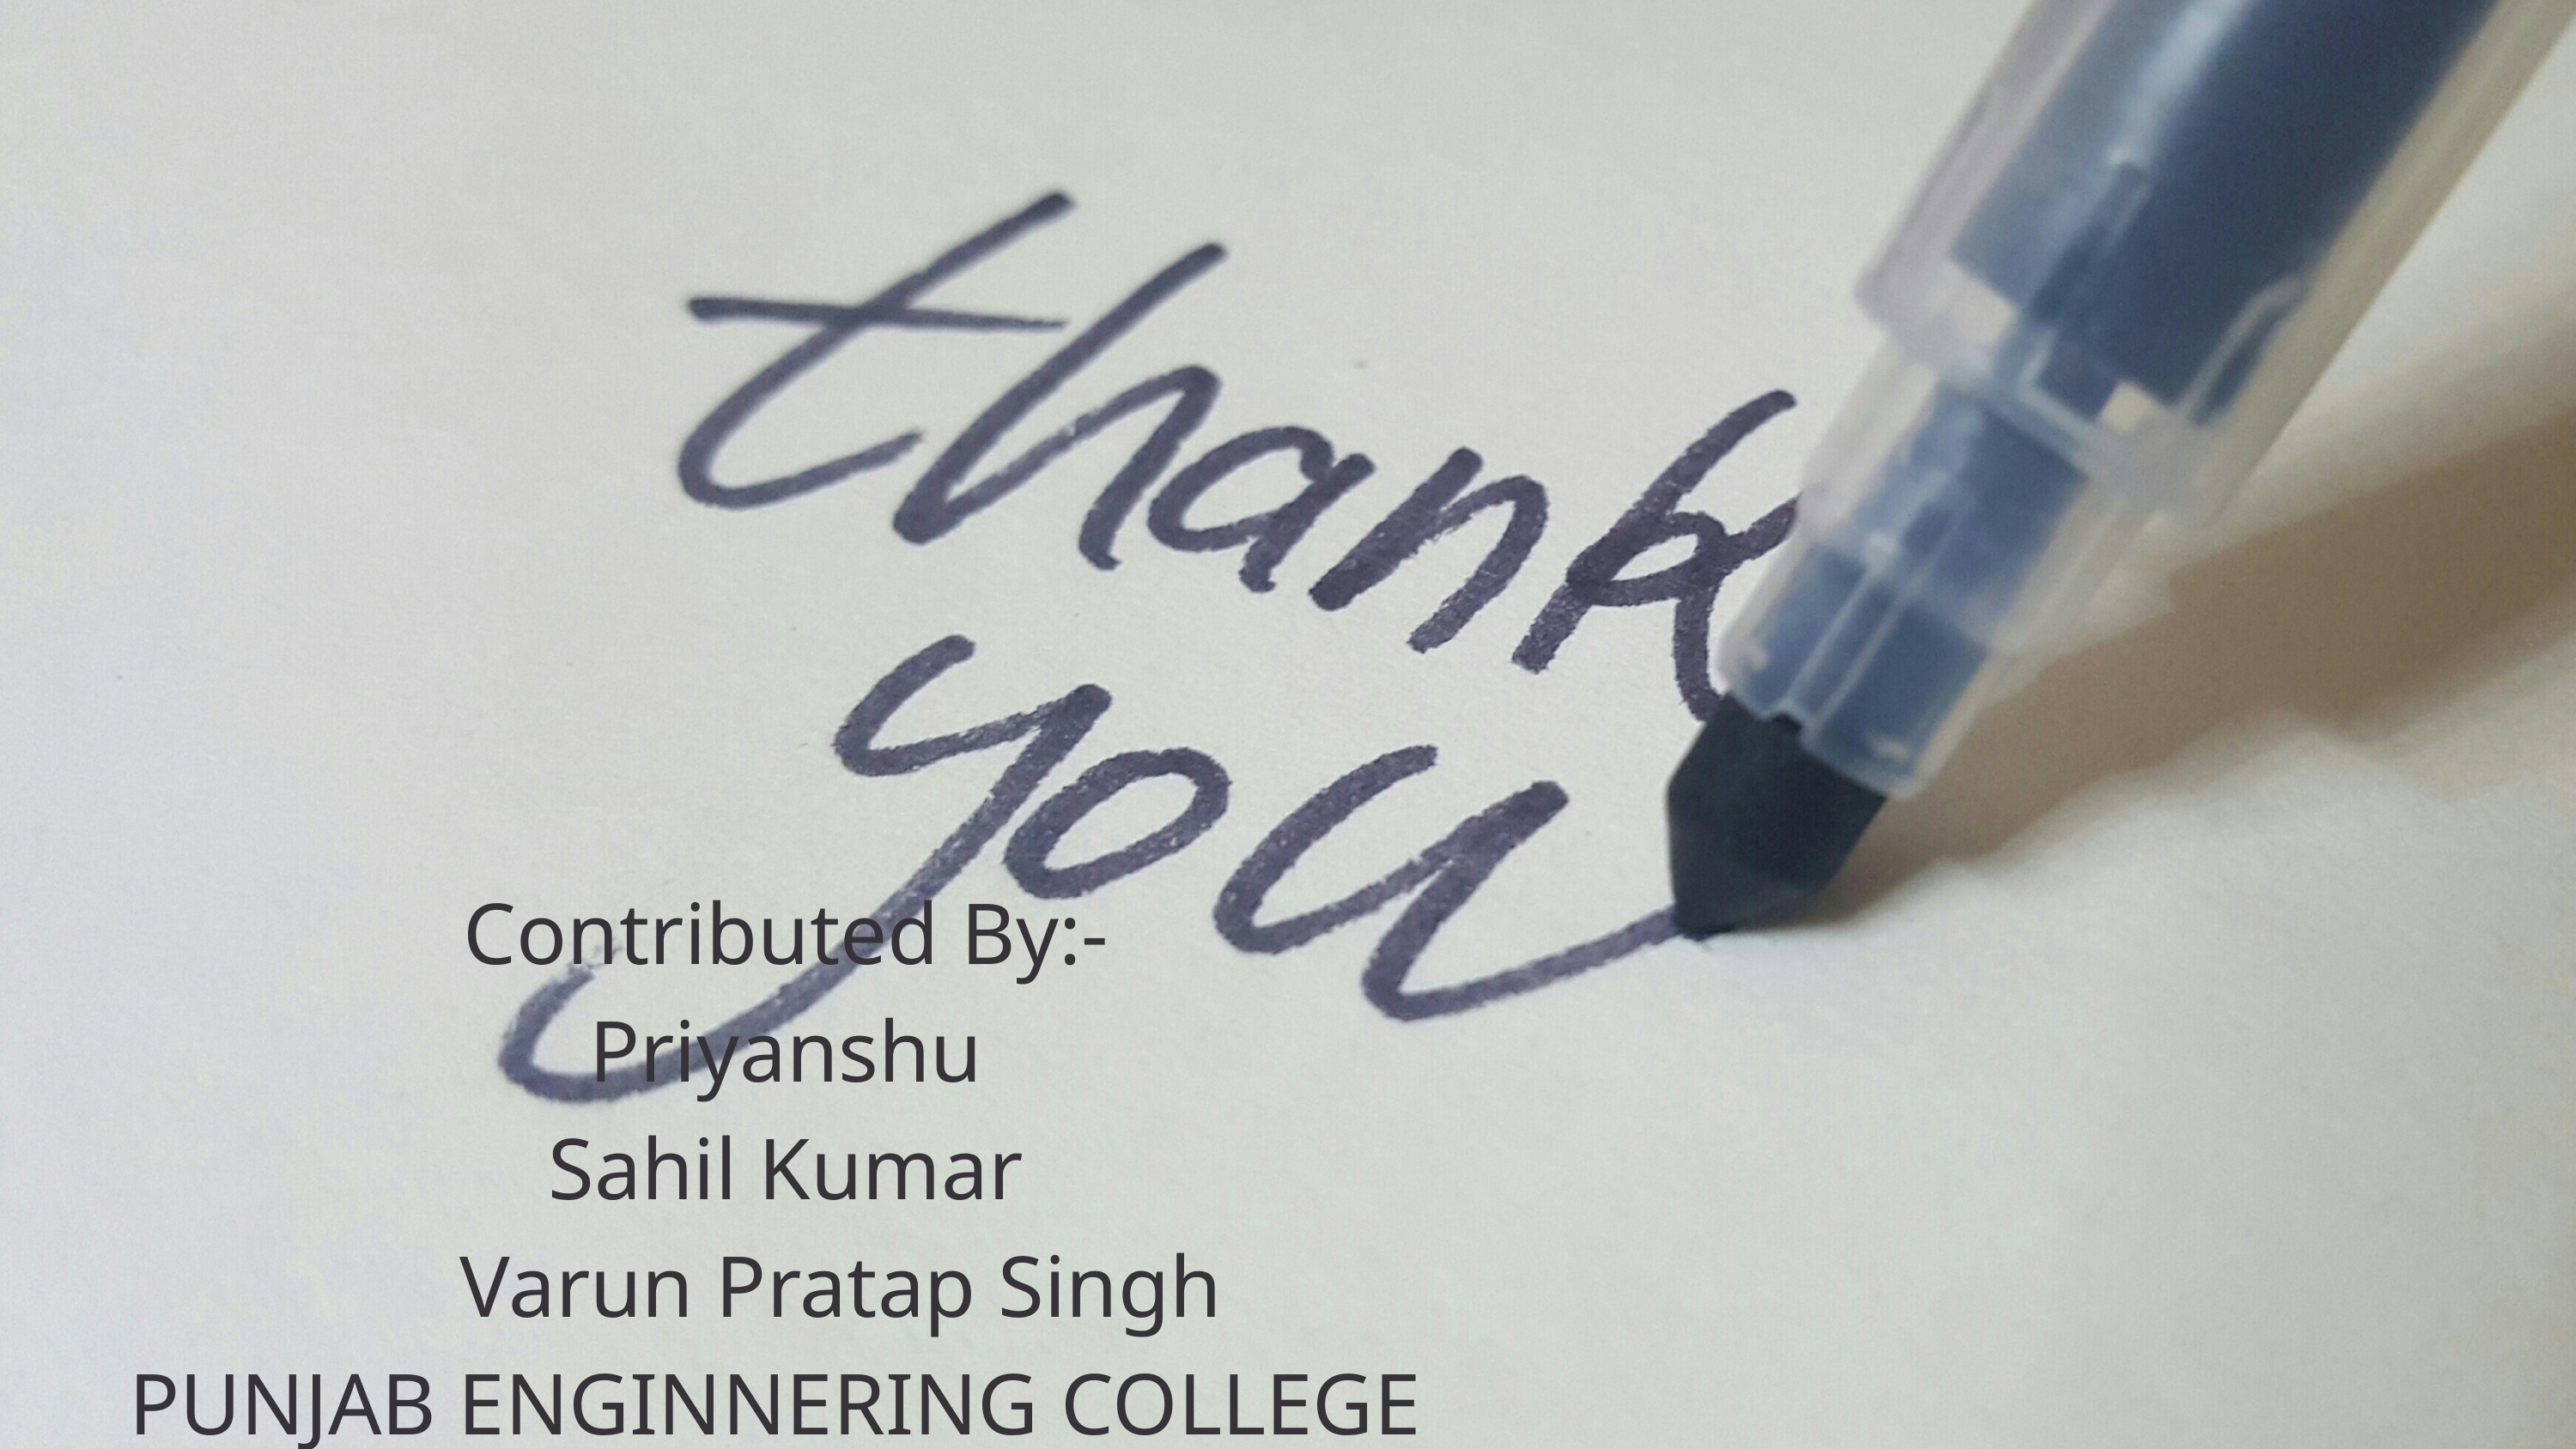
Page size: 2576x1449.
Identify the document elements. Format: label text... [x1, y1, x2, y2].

text_box Contributed By:- Priyanshu Sahil Kumar Varun Pratap Singh PUNJAB ENGINNERING COLLEGE [0, 863, 1573, 1449]
text_box [0, 0, 2576, 1449]
